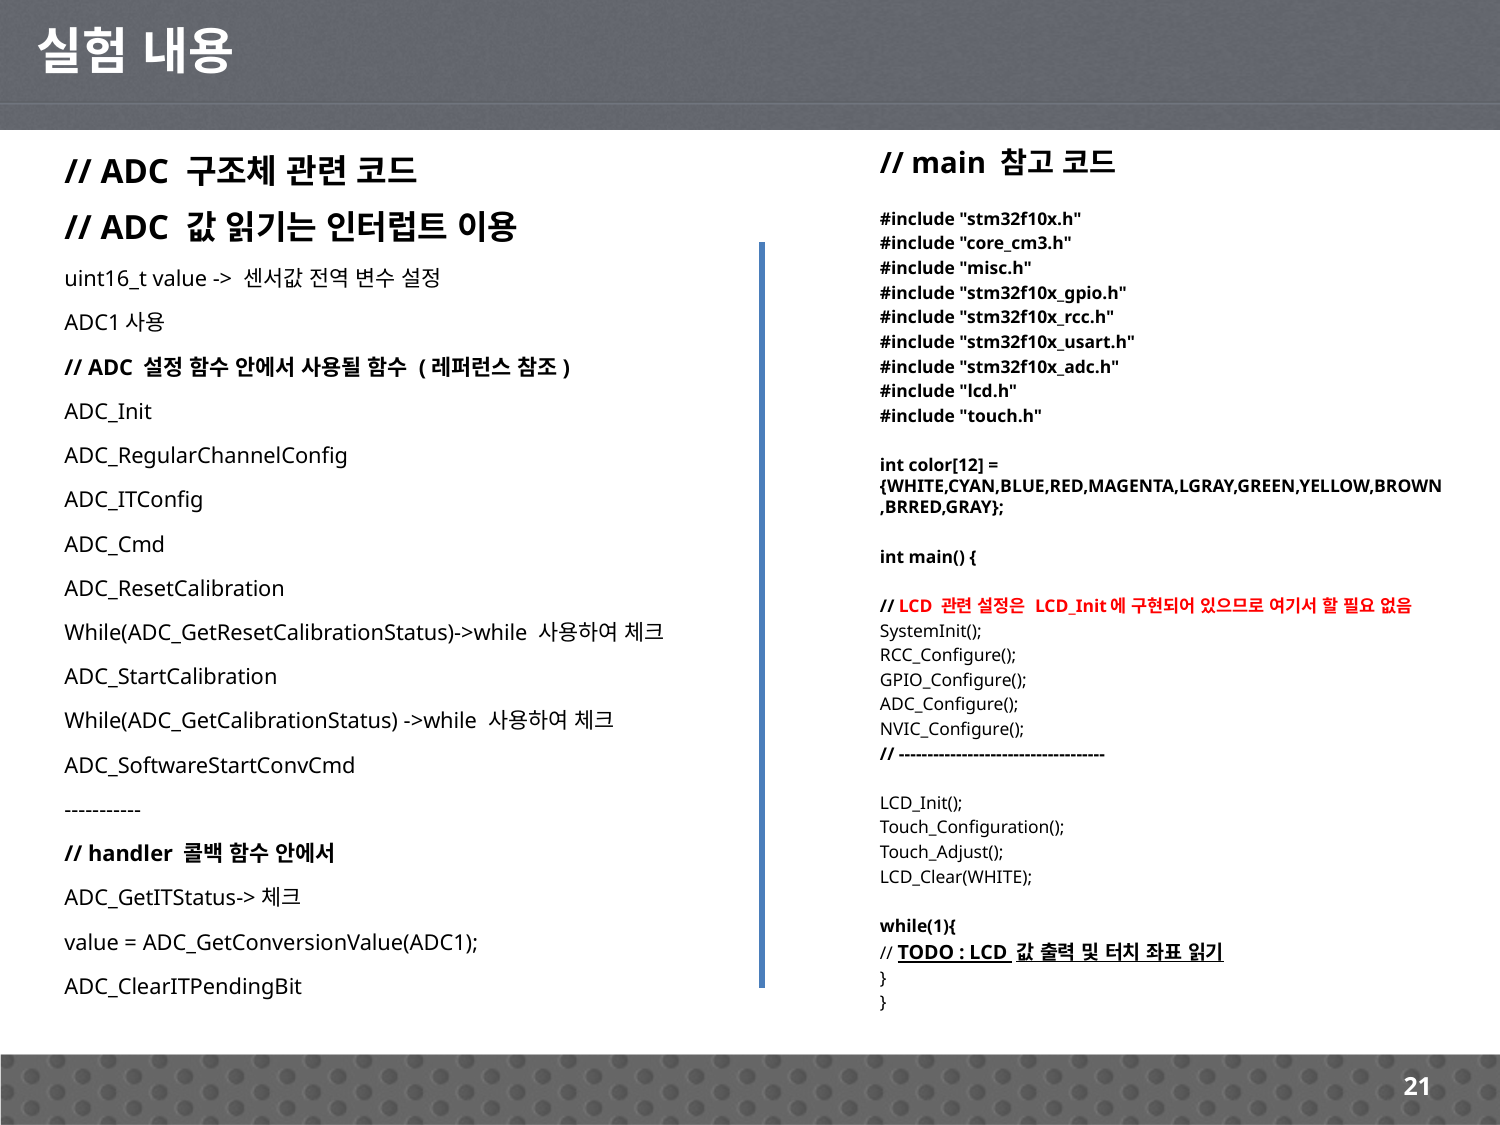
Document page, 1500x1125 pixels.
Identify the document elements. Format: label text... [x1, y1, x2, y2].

text_box // ADC 구조체 관련 코드 // ADC 값 읽기는 인터럽트 이용 uint16_t value -> 센서값 전역 변수 설정 ADC1사용 // ADC 설정 함수 안에서 사용될 함수 (레퍼런스 참조) ADC_Init ADC_RegularChannelConfig ADC_ITConfig ADC_Cmd ADC_ResetCalibration While(ADC_GetResetCalibrationStatus)->while 사용하여 체크 ADC_StartCalibration While(ADC_GetCalibrationStatus) ->while 사용하여 체크 ADC_SoftwareStartConvCmd ----------- // handler 콜백 함수 안에서 ADC_GetITStatus->체크 value = ADC_GetConversionValue(ADC1); ADC_ClearITPendingBit [53, 148, 855, 1012]
slide_number 21 [1096, 1057, 1447, 1118]
text_box // main 참고 코드 #include "stm32f10x.h" #include "core_cm3.h" #include "misc.h" #include "stm32f10x_gpio.h" #include "stm32f10x_rcc.h" #include "stm32f10x_usart.h" #include "stm32f10x_adc.h" #include "lcd.h" #include "touch.h" int color[12] = {WHITE,CYAN,BLUE,RED,MAGENTA,LGRAY,GREEN,YELLOW,BROWN,BRRED,GRAY}; int main() { // LCD 관련 설정은 LCD_Init에 구현되어 있으므로 여기서 할 필요 없음 SystemInit(); RCC_Configure(); GPIO_Configure(); ADC_Configure(); NVIC_Configure(); // ------------------------------------ LCD_Init(); Touch_Configuration(); Touch_Adjust(); LCD_Clear(WHITE); while(1){ // TODO : LCD 값 출력 및 터치 좌표 읽기 } } [865, 137, 1461, 1022]
list 실험 내용 [21, 12, 550, 102]
